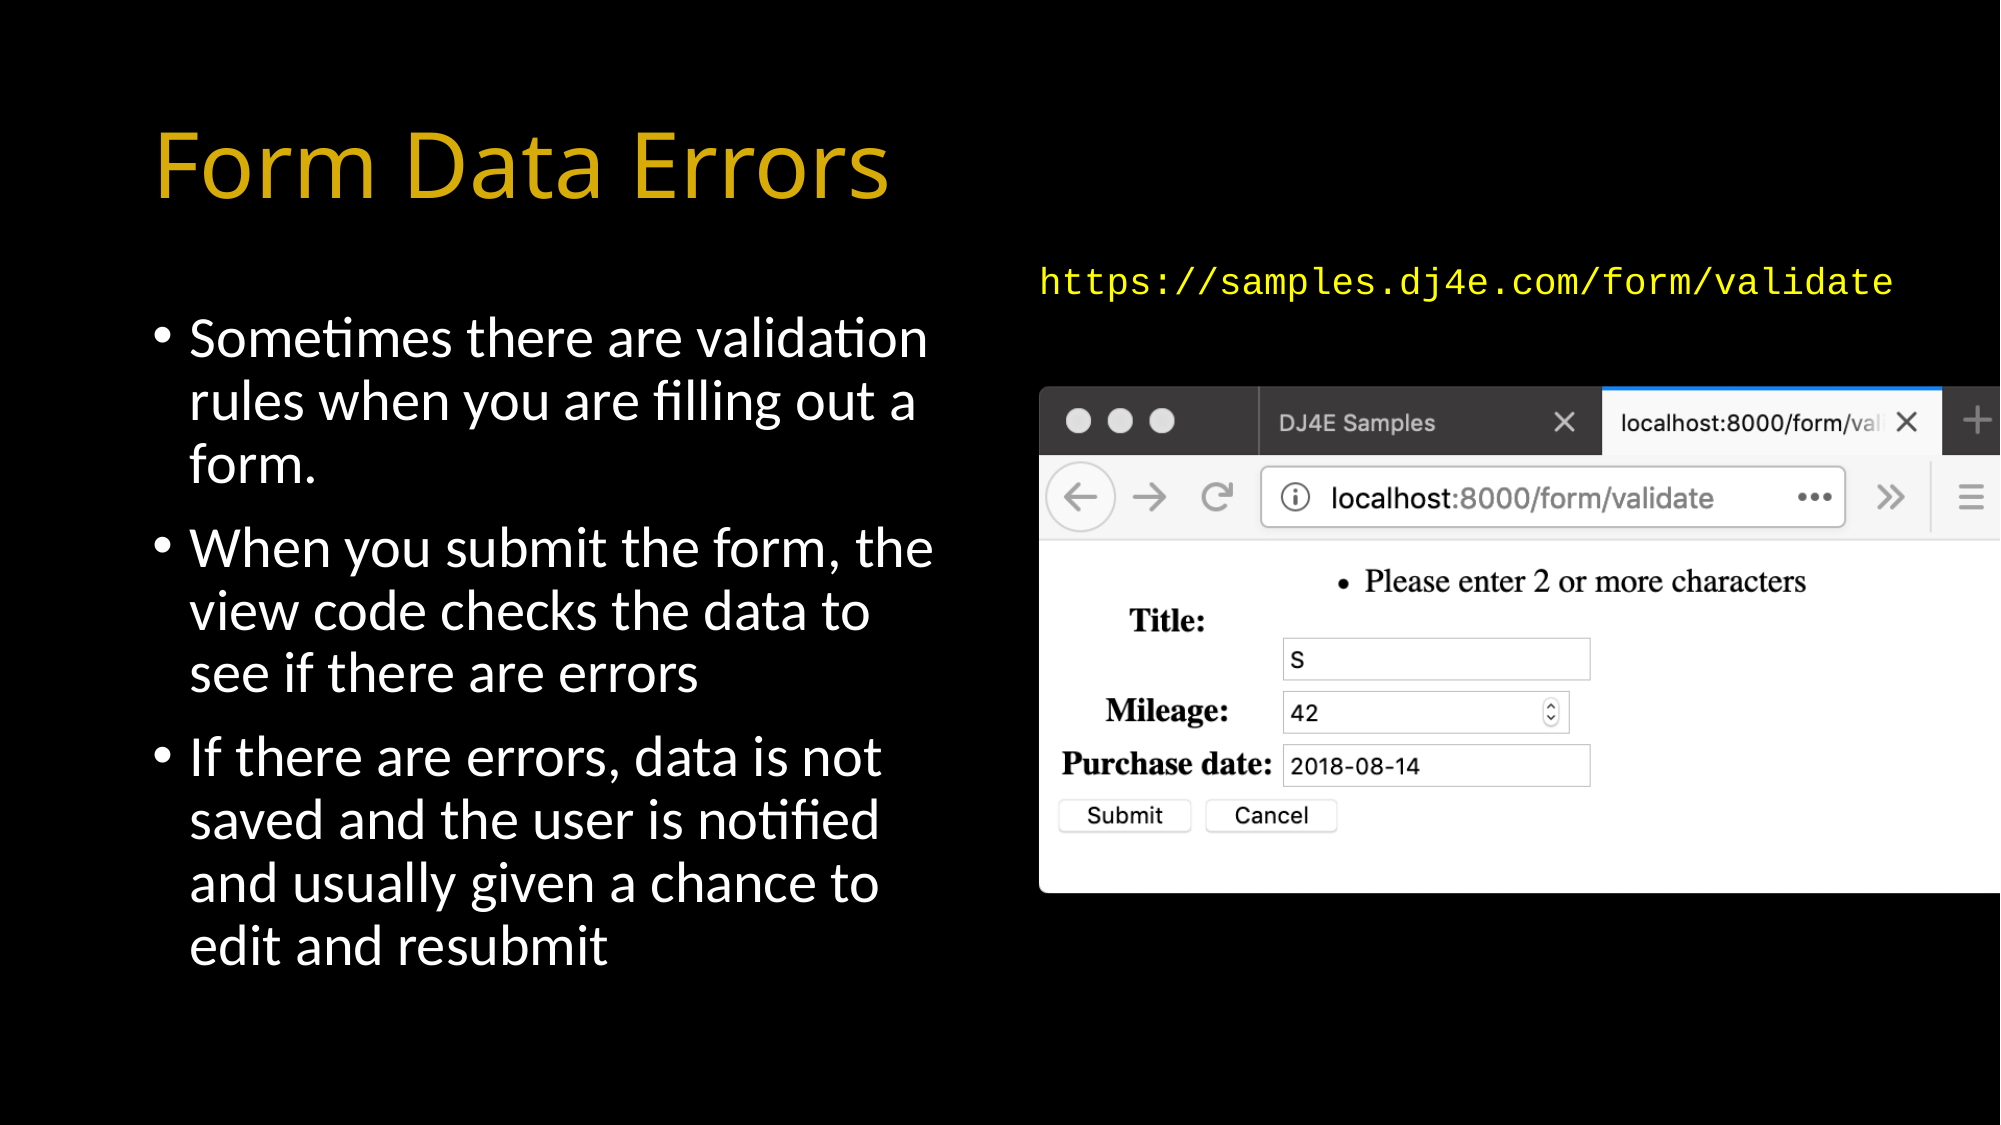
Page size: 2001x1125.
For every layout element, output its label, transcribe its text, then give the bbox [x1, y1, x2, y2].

title Form Data Errors [137, 59, 1863, 278]
list Sometimes there are validation rules when you are filling out a form. When you submit the form, the view code checks the data to see if there are errors If there are errors, data is not saved and the user is notified and usually given a chance to edit and resubmit [137, 299, 969, 1014]
text_box https://samples.dj4e.com/form/validate [1024, 249, 1910, 310]
picture [968, 332, 2000, 981]
